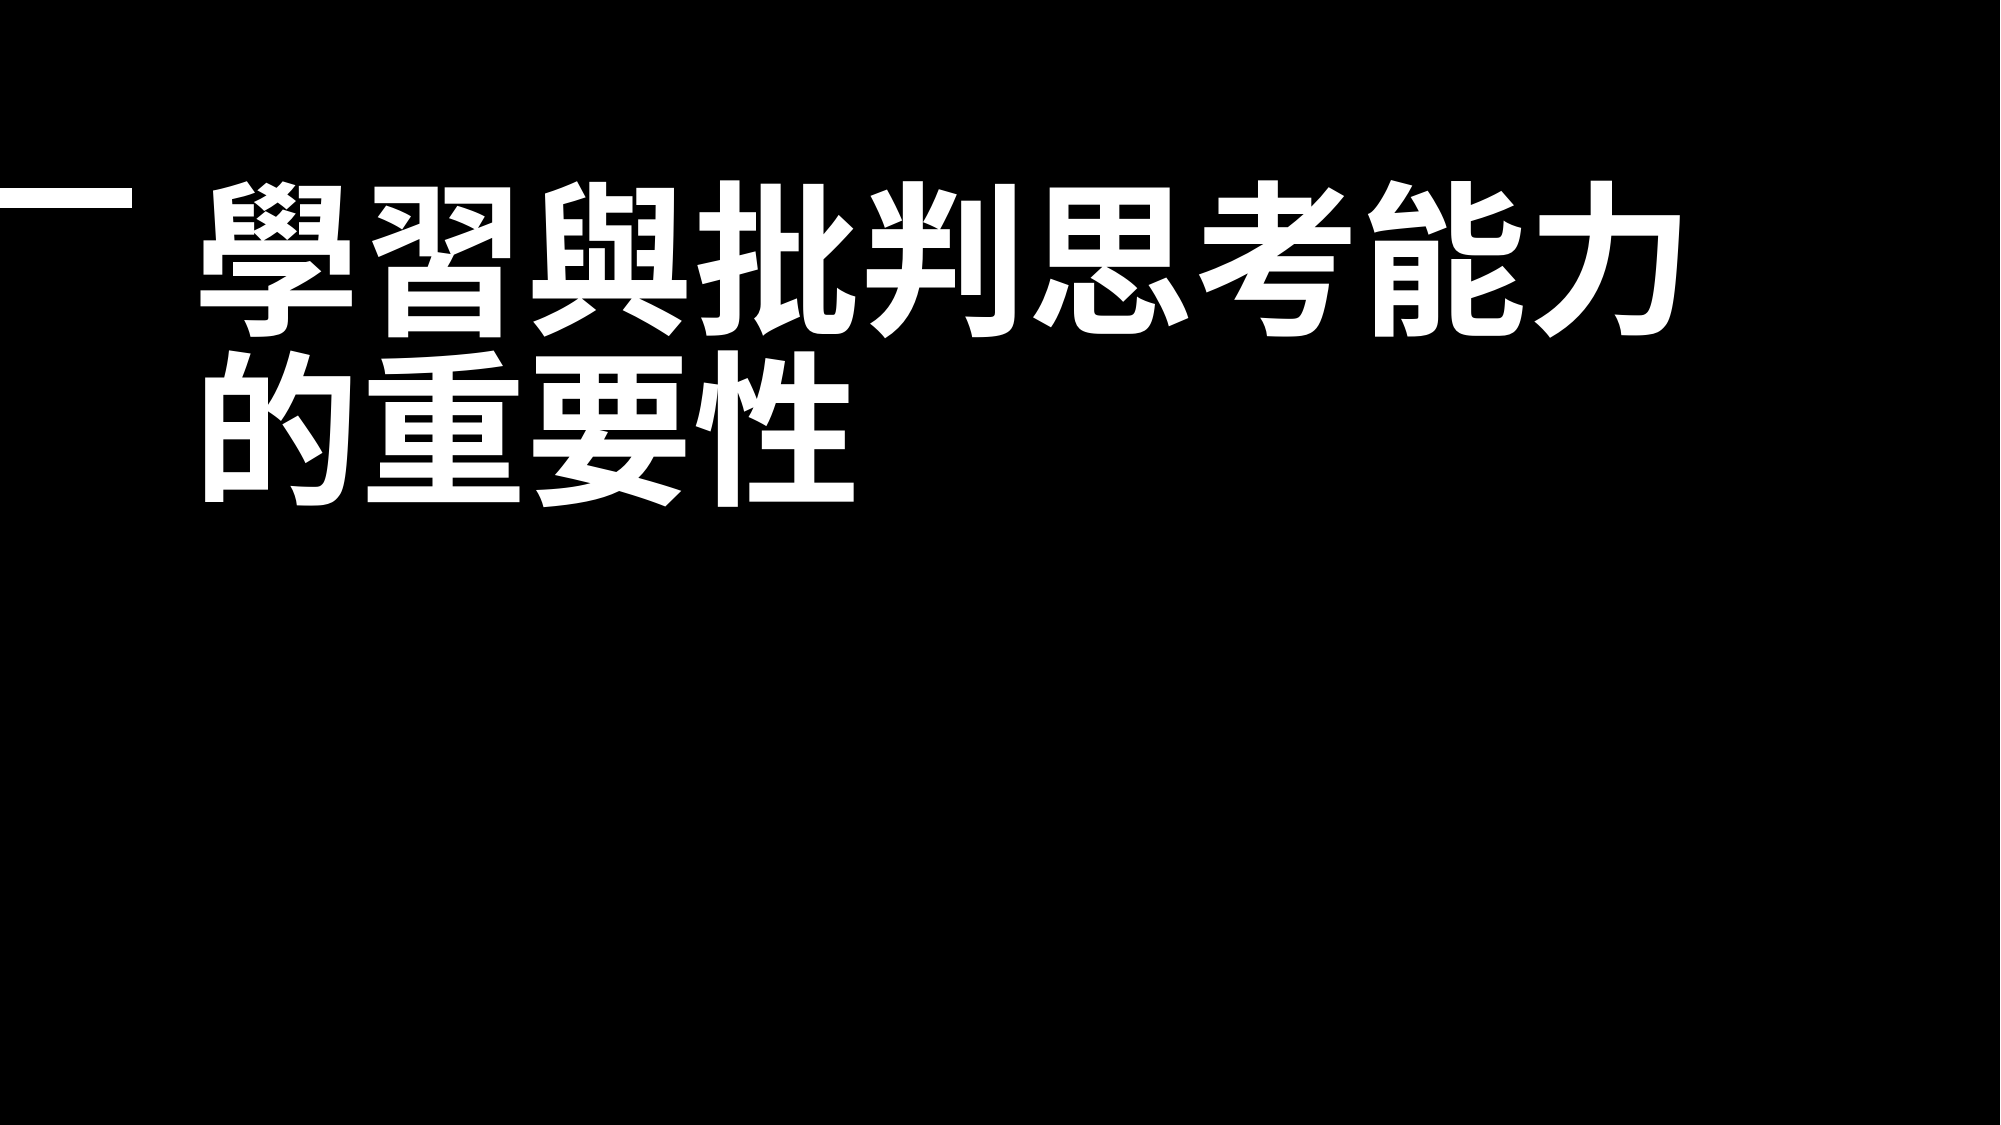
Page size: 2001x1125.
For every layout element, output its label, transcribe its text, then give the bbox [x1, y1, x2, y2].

title 學習與批判思考能力的重要性 [178, 178, 1825, 1026]
